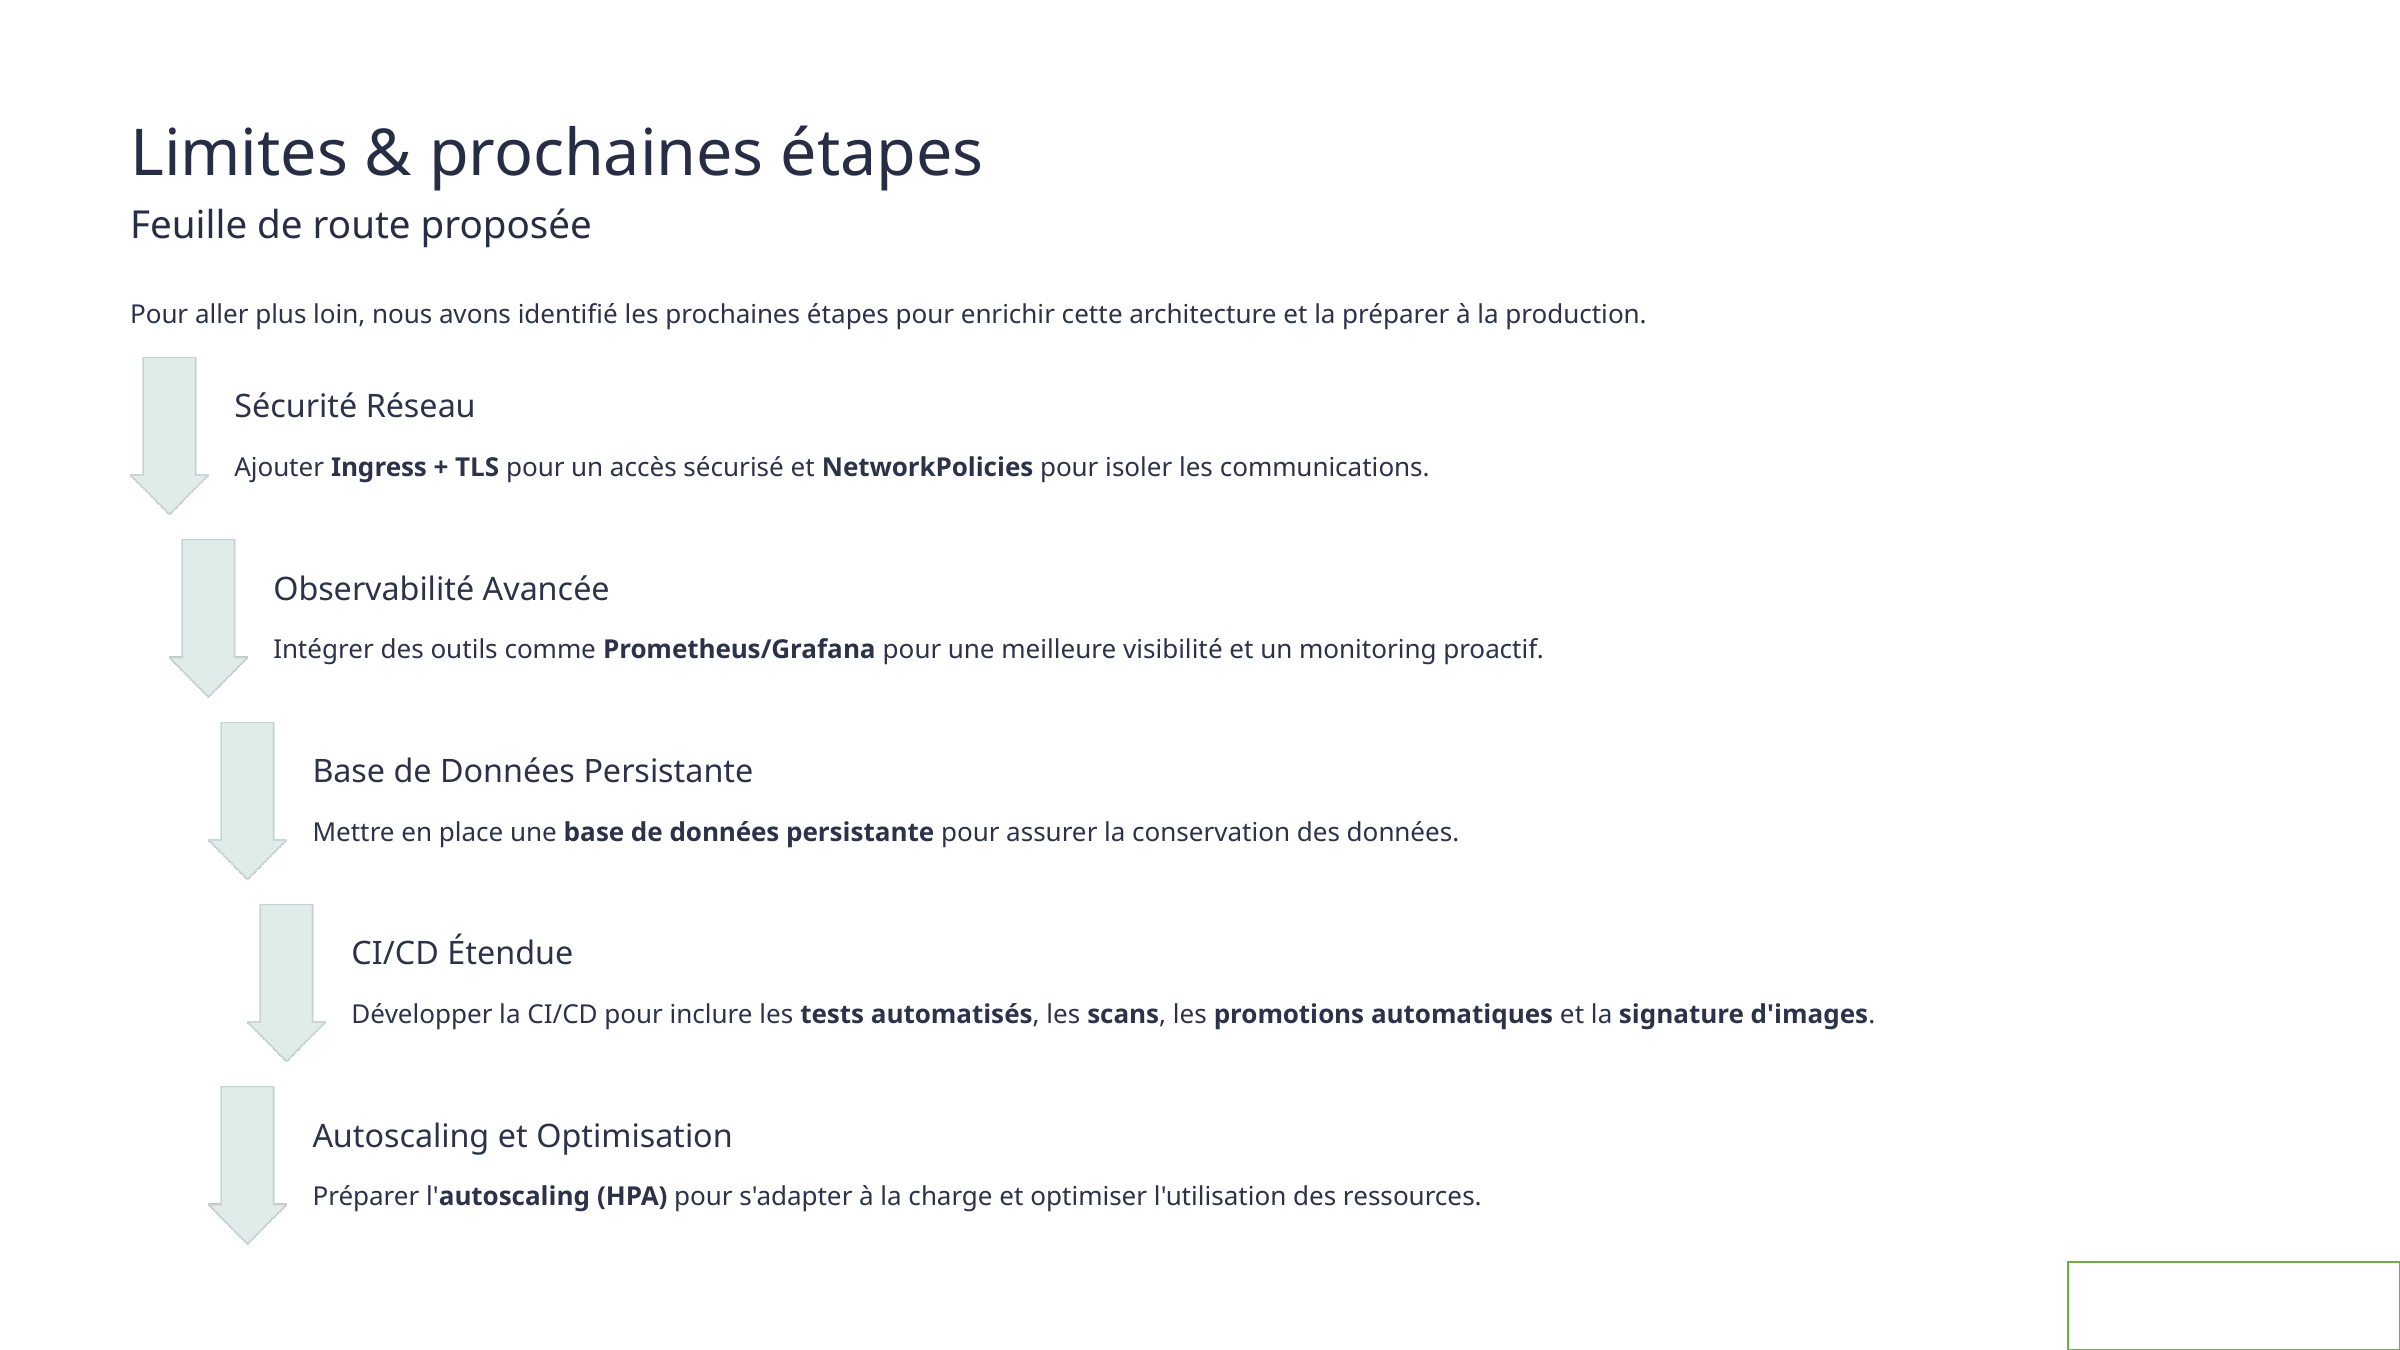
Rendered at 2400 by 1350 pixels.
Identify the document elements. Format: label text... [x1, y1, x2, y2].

picture [130, 357, 326, 1275]
text_box Observabilité Avancée [273, 565, 599, 607]
text_box Autoscaling et Optimisation [312, 1112, 712, 1154]
text_box Base de Données Persistante [312, 748, 727, 789]
text_box Pour aller plus loin, nous avons identifié les prochaines étapes pour enrichir cette architecture et la préparer à la production. [130, 286, 2270, 329]
text_box Limites & prochaines étapes [130, 106, 937, 189]
text_box Mettre en place une base de données persistante pour assurer la conservation des données. [312, 804, 2270, 847]
text_box Sécurité Réseau [234, 383, 560, 425]
text_box CI/CD Étendue [351, 930, 678, 972]
text_box [2067, 1261, 2400, 1350]
text_box Feuille de route proposée [130, 198, 567, 248]
text_box Ajouter Ingress + TLS pour un accès sécurisé et NetworkPolicies pour isoler les communications. [234, 439, 2270, 482]
text_box Intégrer des outils comme Prometheus/Grafana pour une meilleure visibilité et un monitoring proactif. [273, 622, 2270, 664]
text_box Développer la CI/CD pour inclure les tests automatisés, les scans, les promotions automatiques et la signature d'images. [351, 986, 2270, 1029]
text_box Préparer l'autoscaling (HPA) pour s'adapter à la charge et optimiser l'utilisation des ressources. [312, 1169, 2270, 1211]
